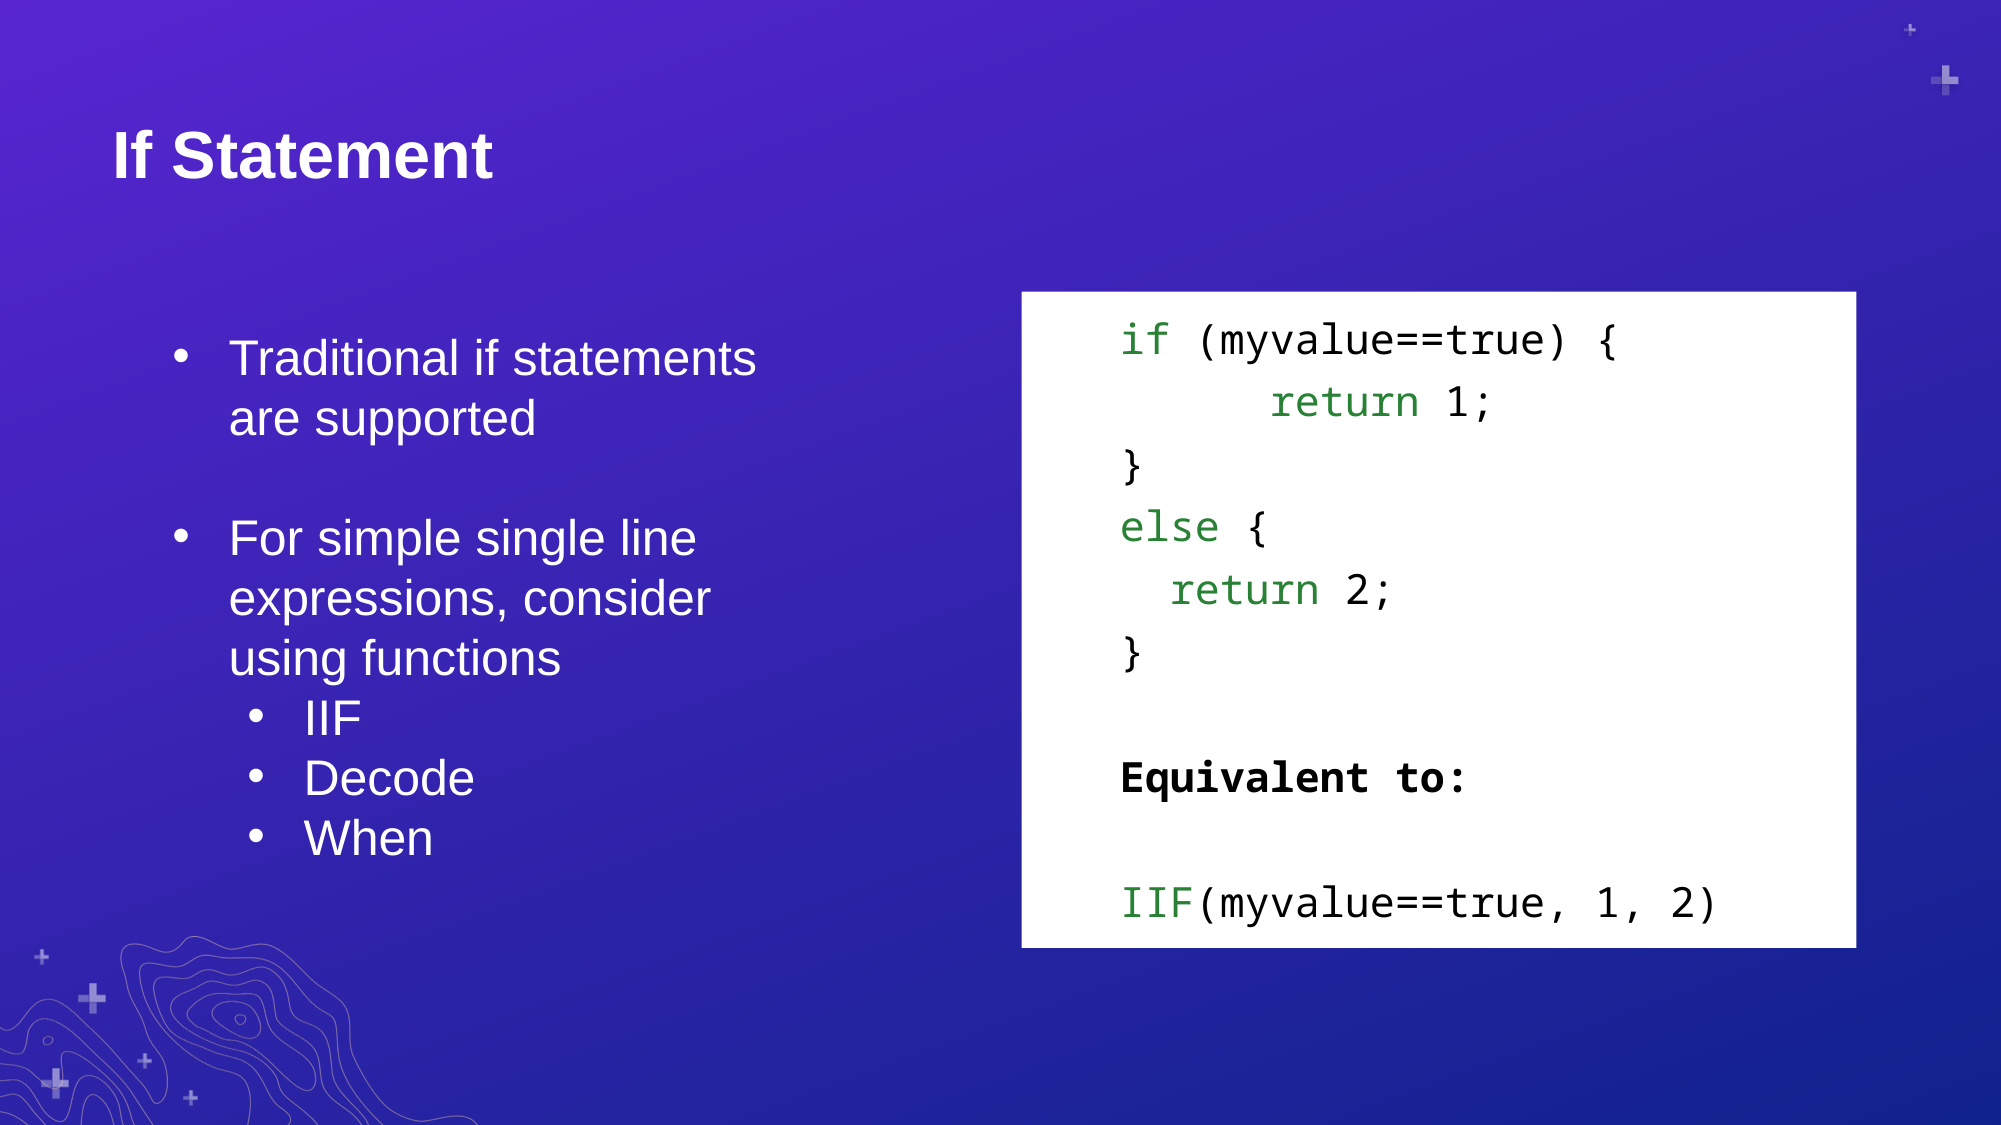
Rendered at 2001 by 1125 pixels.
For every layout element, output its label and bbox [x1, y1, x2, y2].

text_box [0, 0, 2000, 1125]
